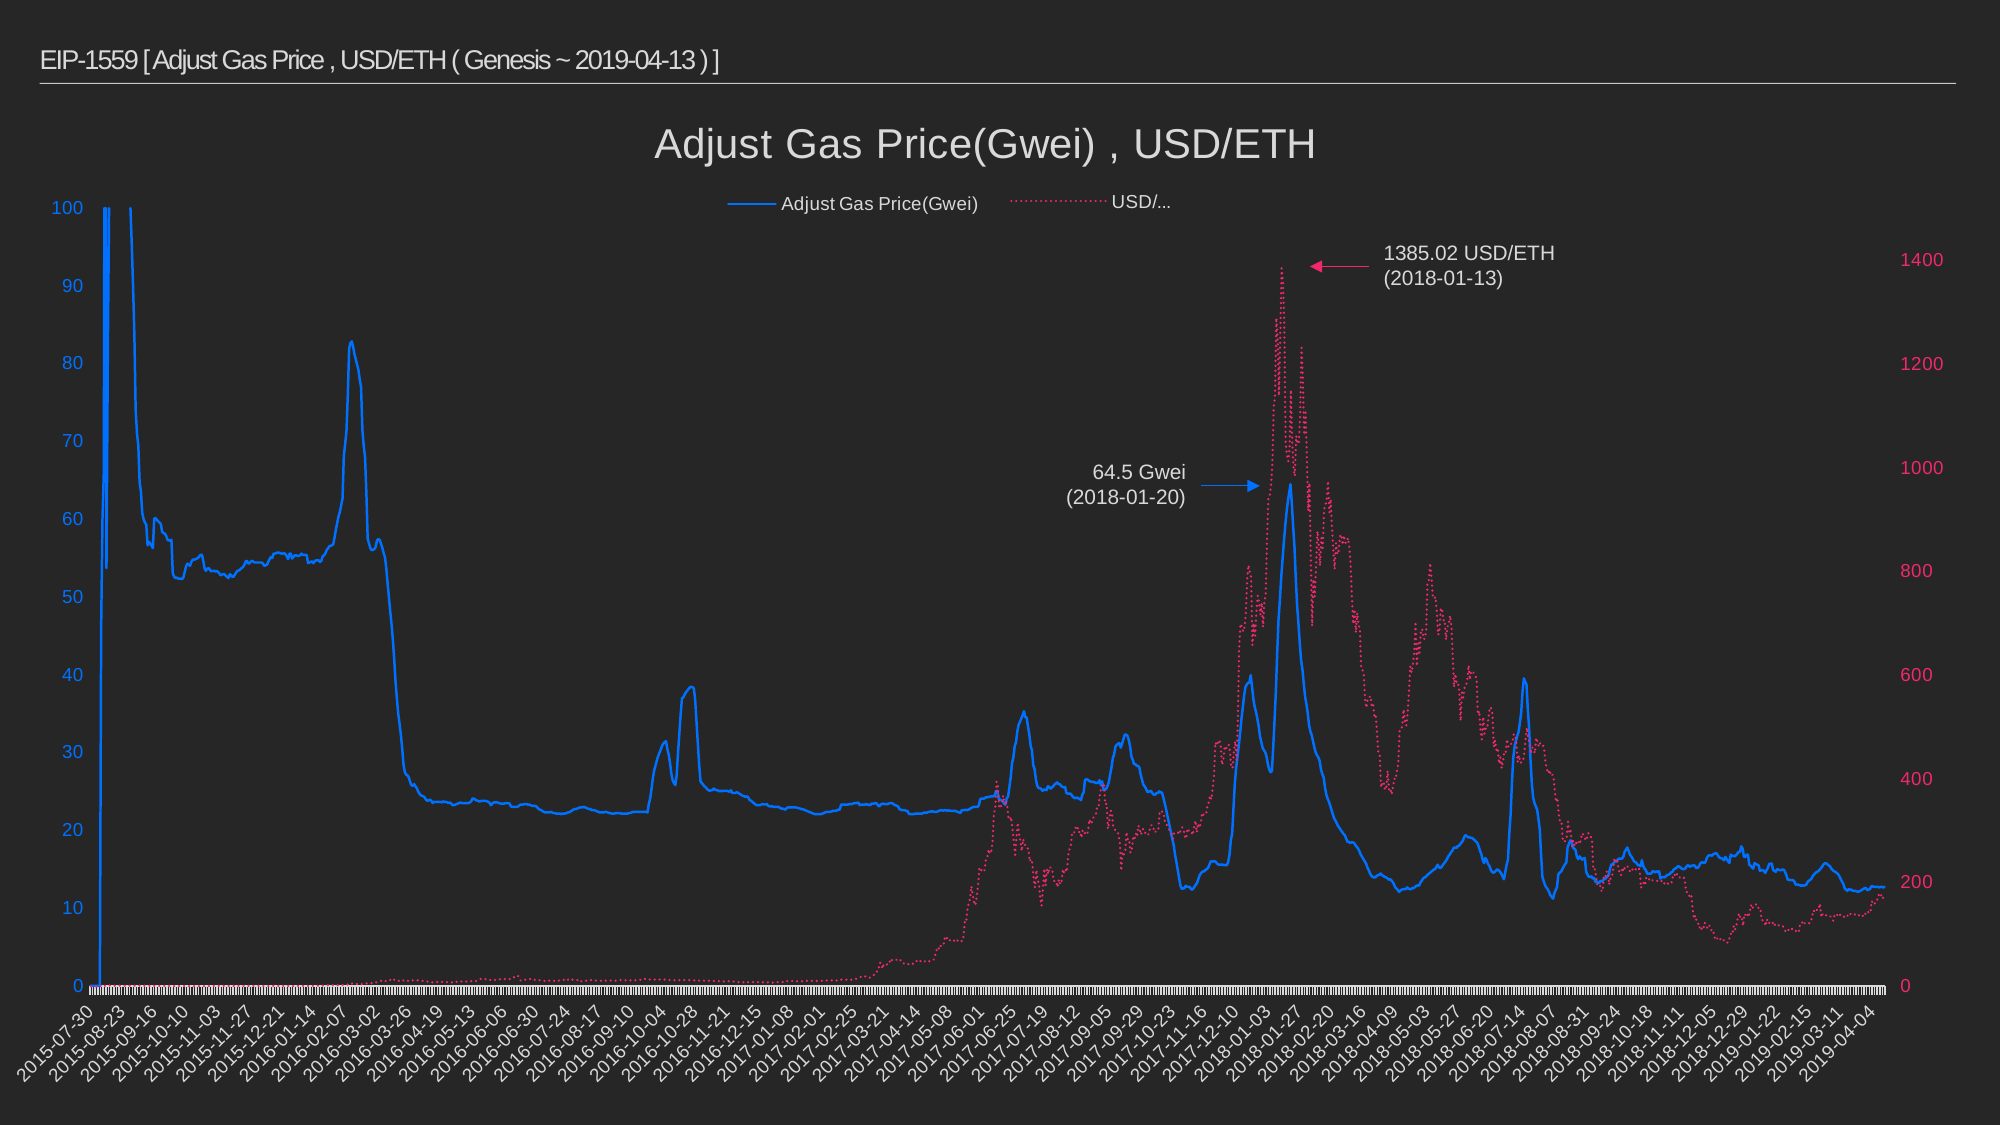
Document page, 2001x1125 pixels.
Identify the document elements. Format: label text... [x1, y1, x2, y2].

title EIP-1559 [ Adjust Gas Price , USD/ETH ( Genesis ~ 2019-04-13 ) ] [39, 31, 1961, 84]
chart [0, 108, 1958, 1094]
